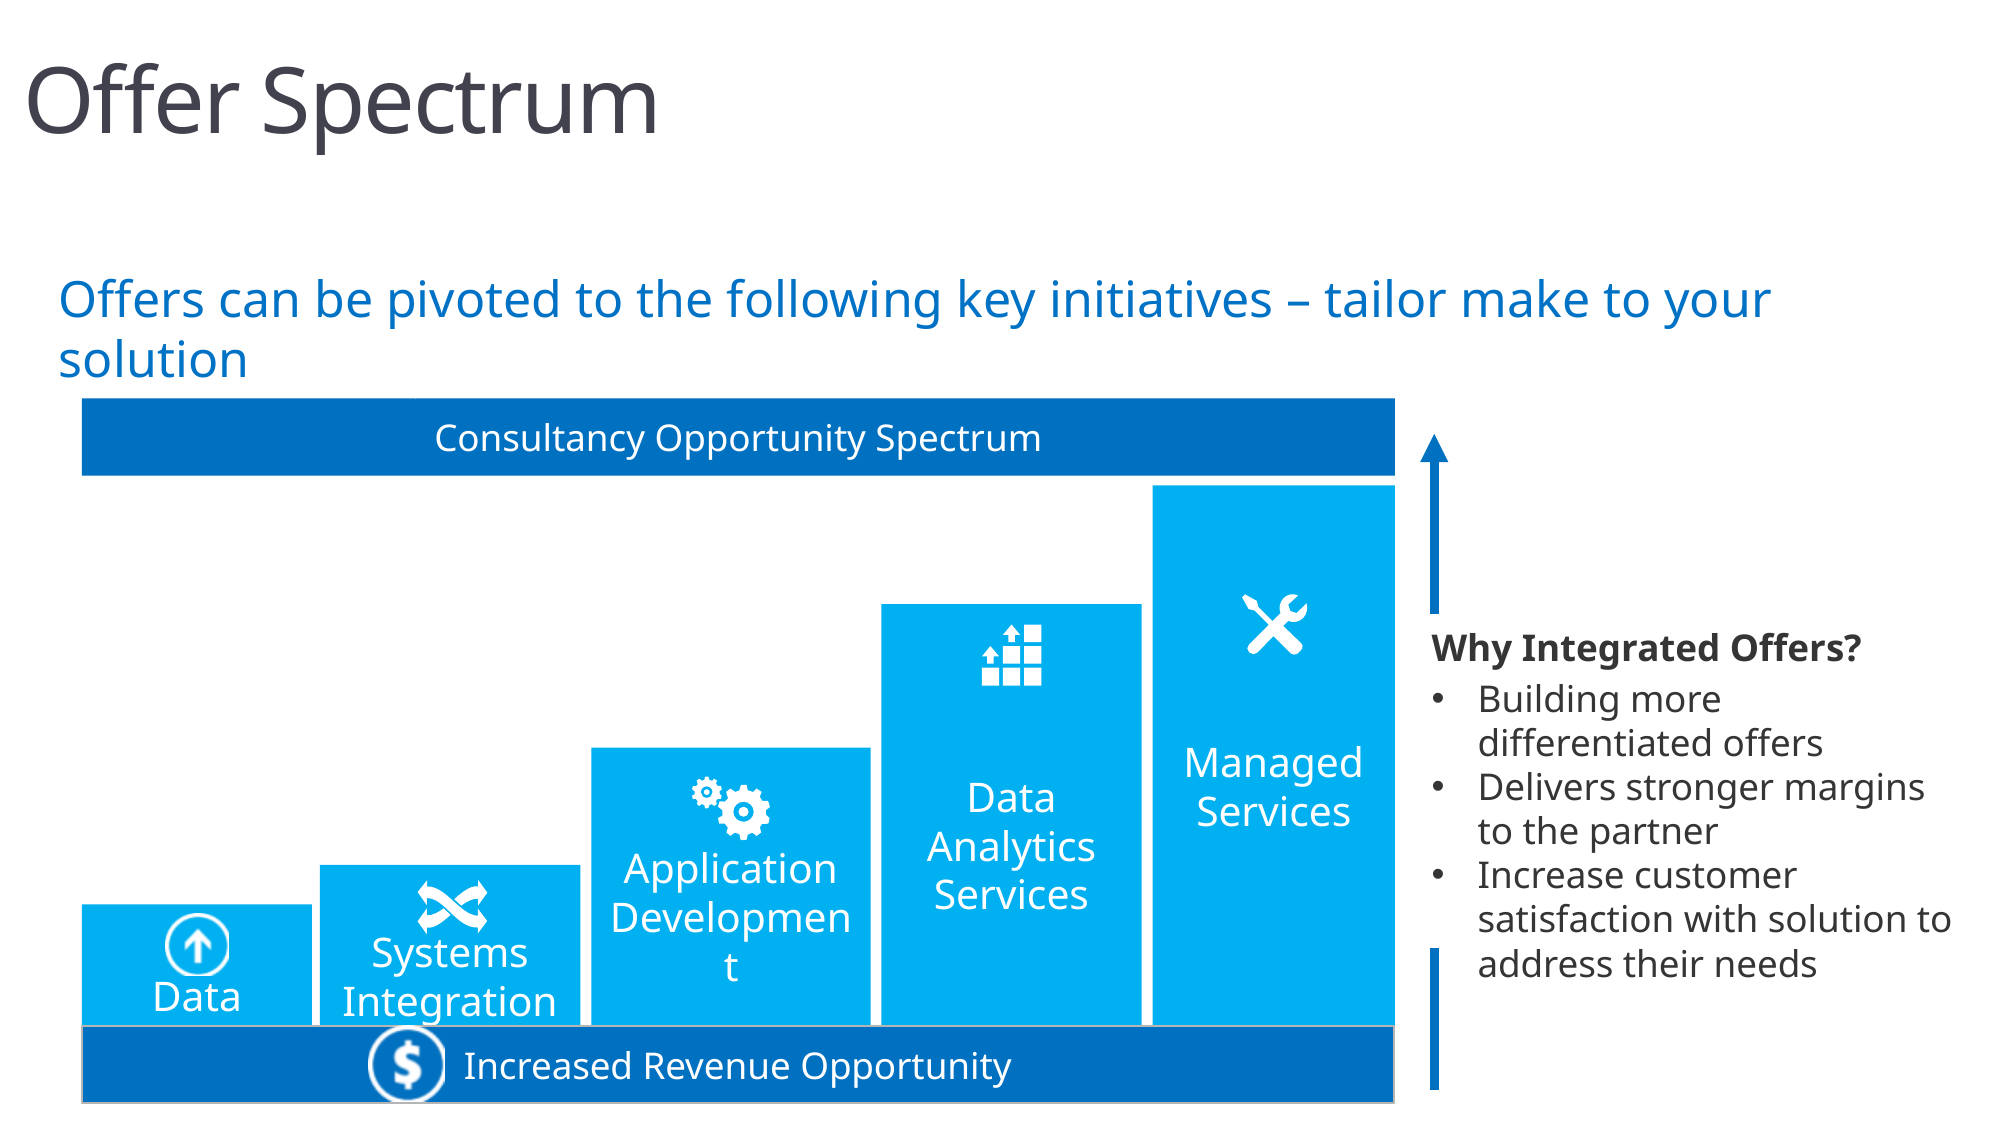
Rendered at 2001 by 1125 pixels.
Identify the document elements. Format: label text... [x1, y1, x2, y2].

text_box Why Integrated Offers? [1435, 617, 1944, 677]
text_box Building more differentiated offers Delivers stronger margins to the partner Increase customer satisfaction with solution to address their needs [1435, 668, 1970, 992]
text_box Increased Revenue Opportunity [81, 1086, 1395, 1104]
picture [1243, 595, 1307, 654]
picture [368, 1025, 445, 1102]
text_box Offer Spectrum [0, 39, 1912, 188]
text_box Offers can be pivoted to the following key initiatives – tailor make to your solution [44, 259, 1883, 395]
picture [166, 914, 228, 975]
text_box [81, 398, 1435, 1086]
